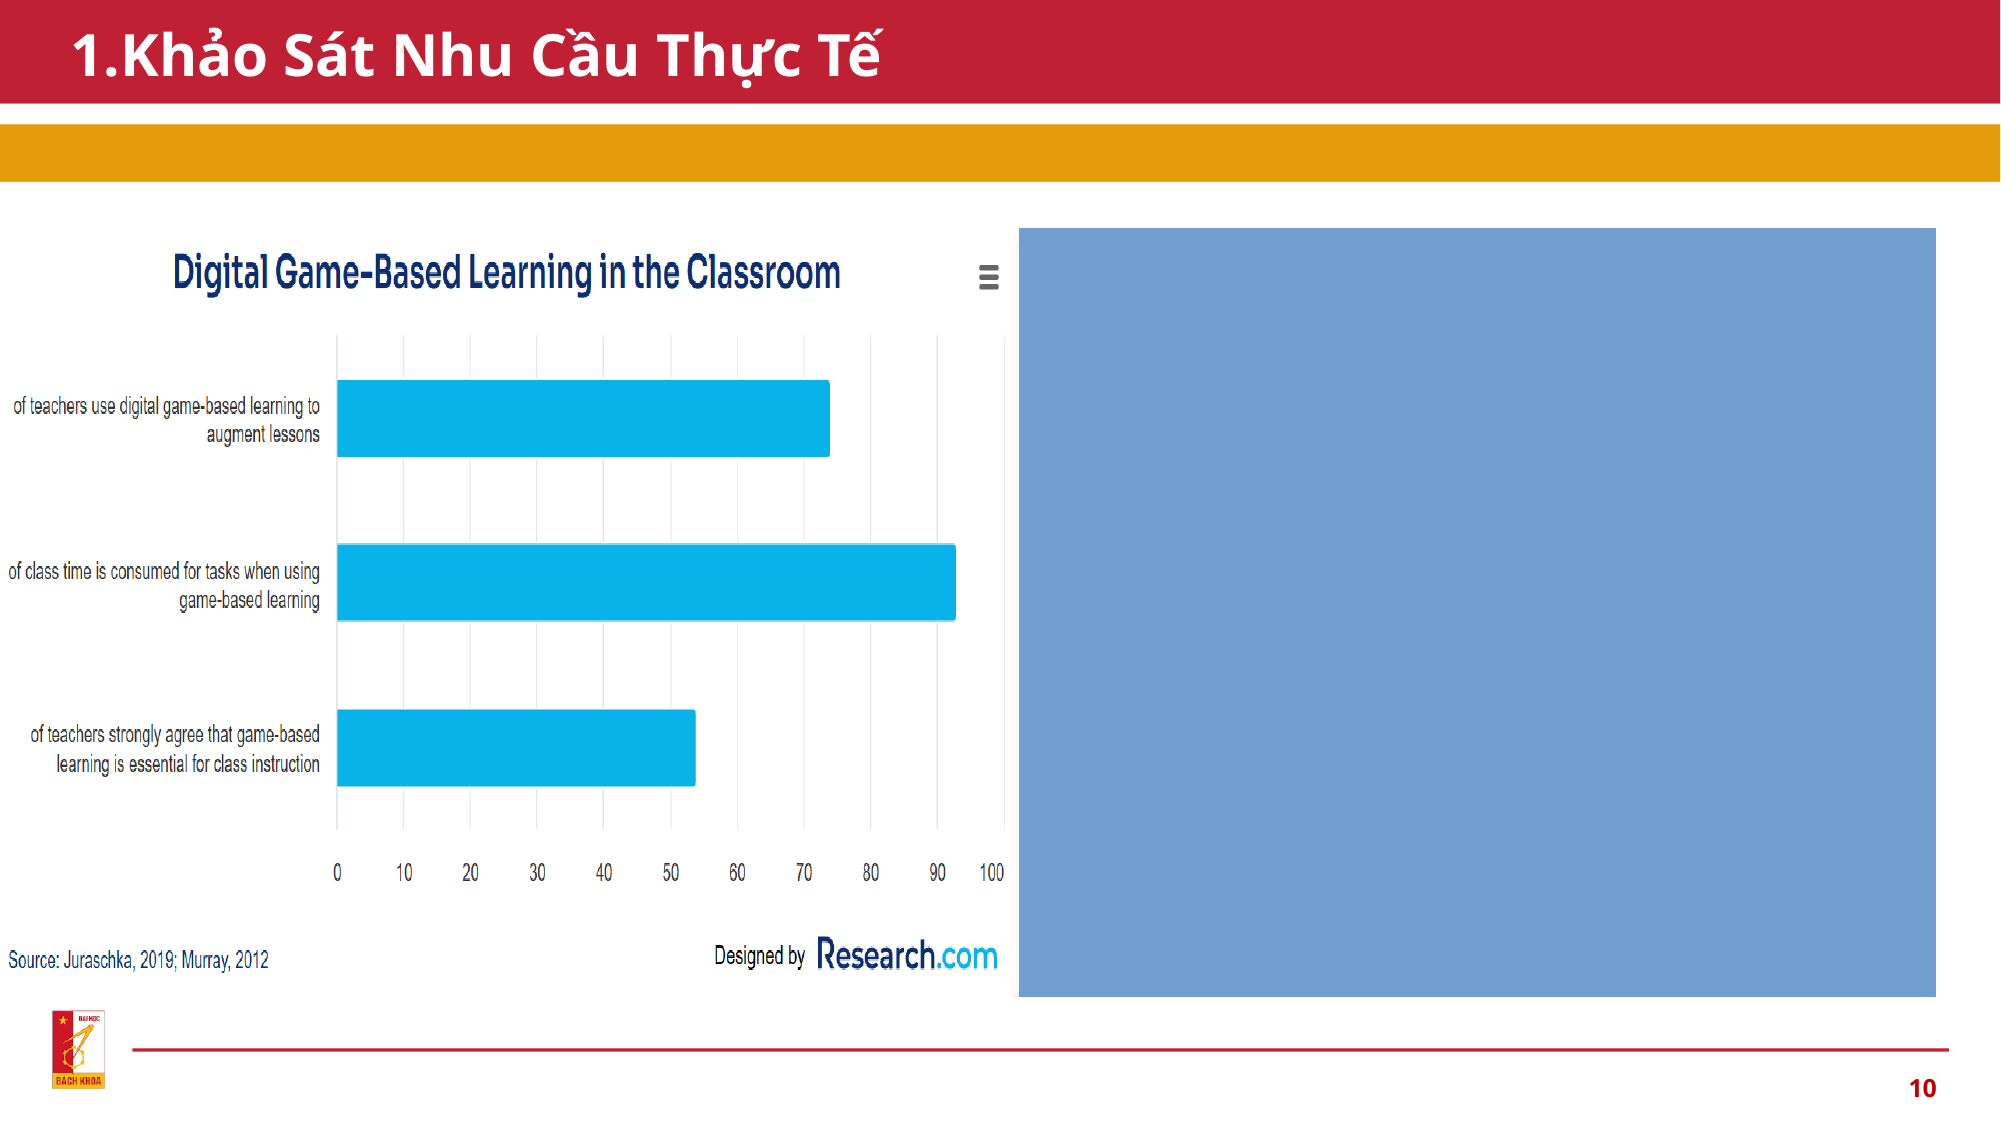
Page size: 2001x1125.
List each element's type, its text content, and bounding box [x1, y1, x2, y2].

slide_number ‹#› [1502, 1065, 1953, 1125]
title 1.Khảo Sát Nhu Cầu Thực Tế [55, 18, 1945, 91]
picture [0, 0, 2001, 1125]
